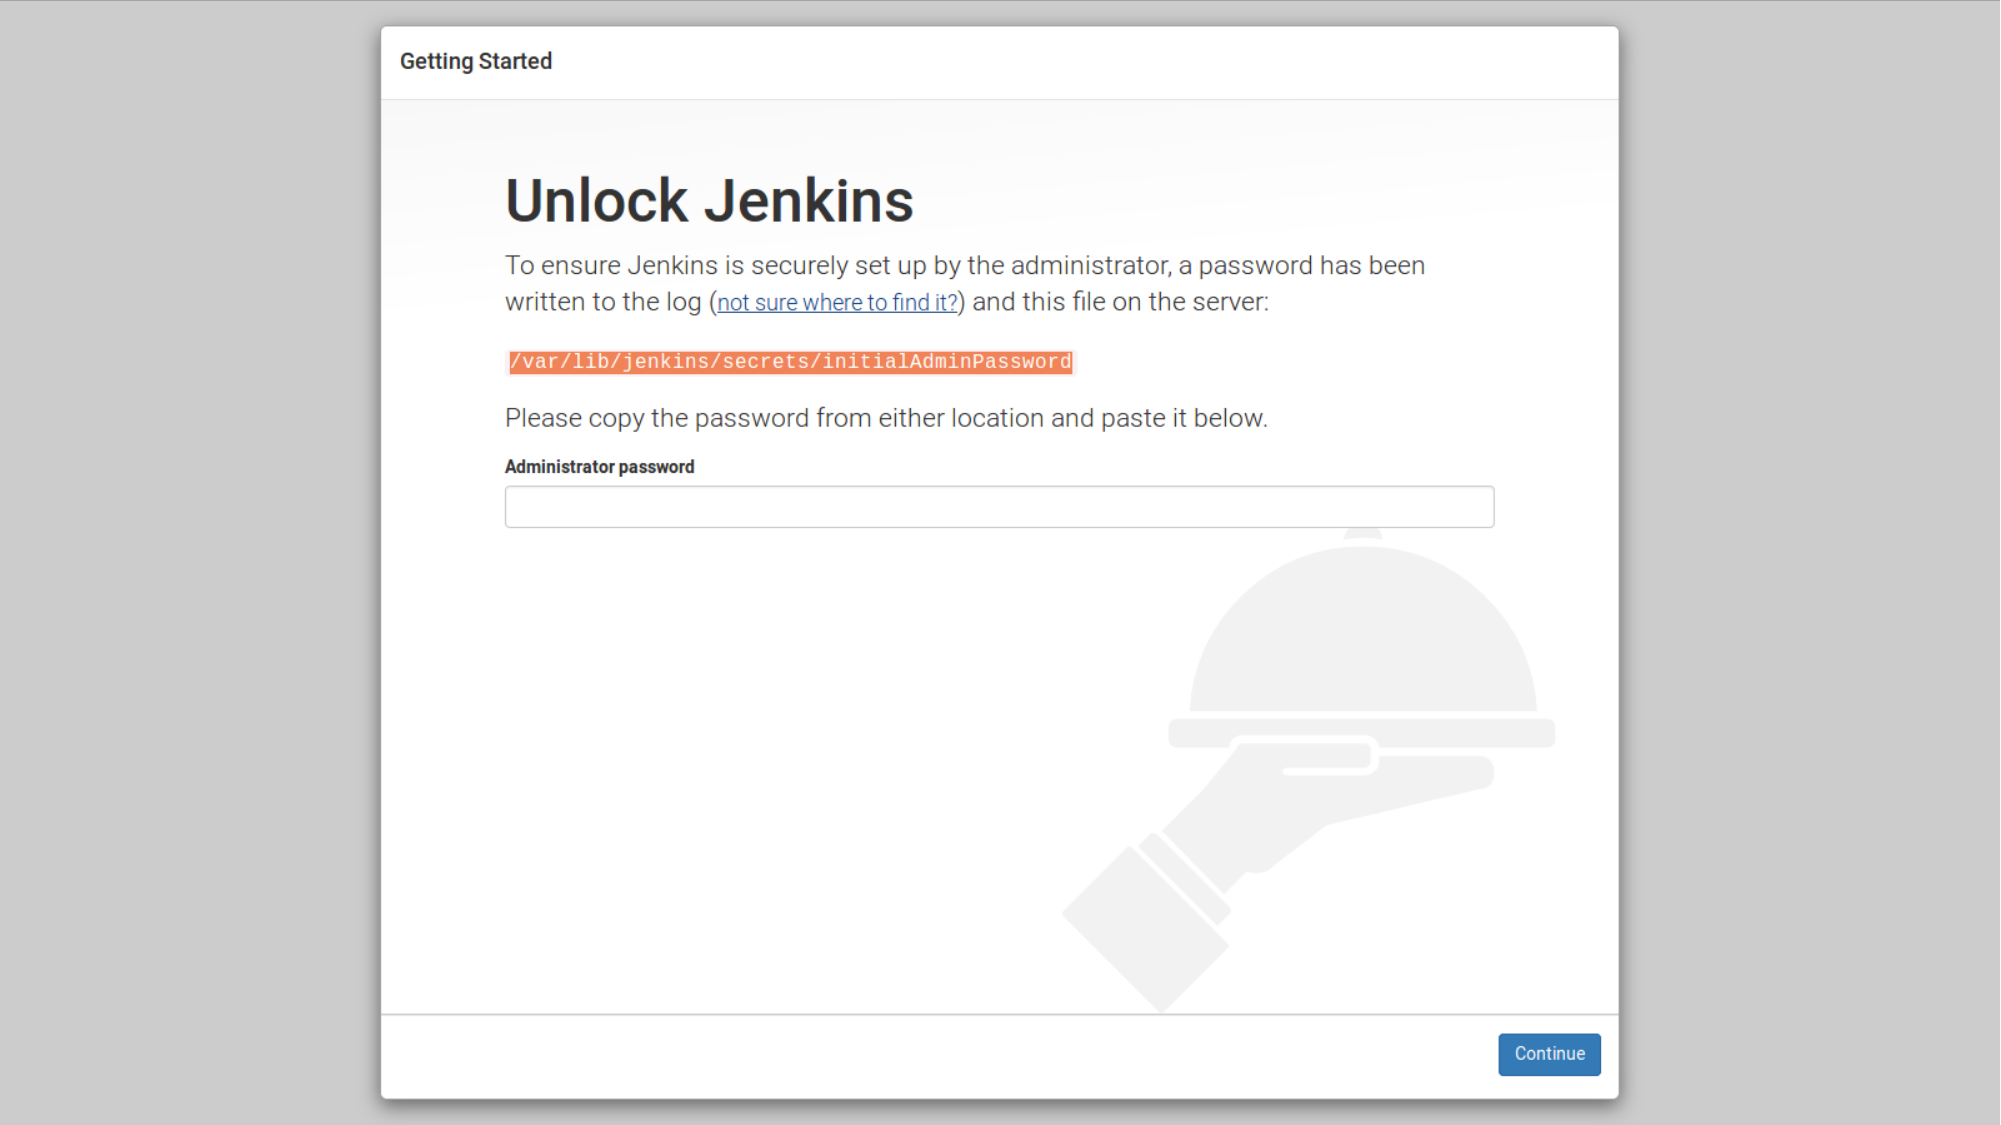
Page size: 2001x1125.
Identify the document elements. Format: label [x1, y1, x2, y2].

list [0, 0, 2000, 1125]
